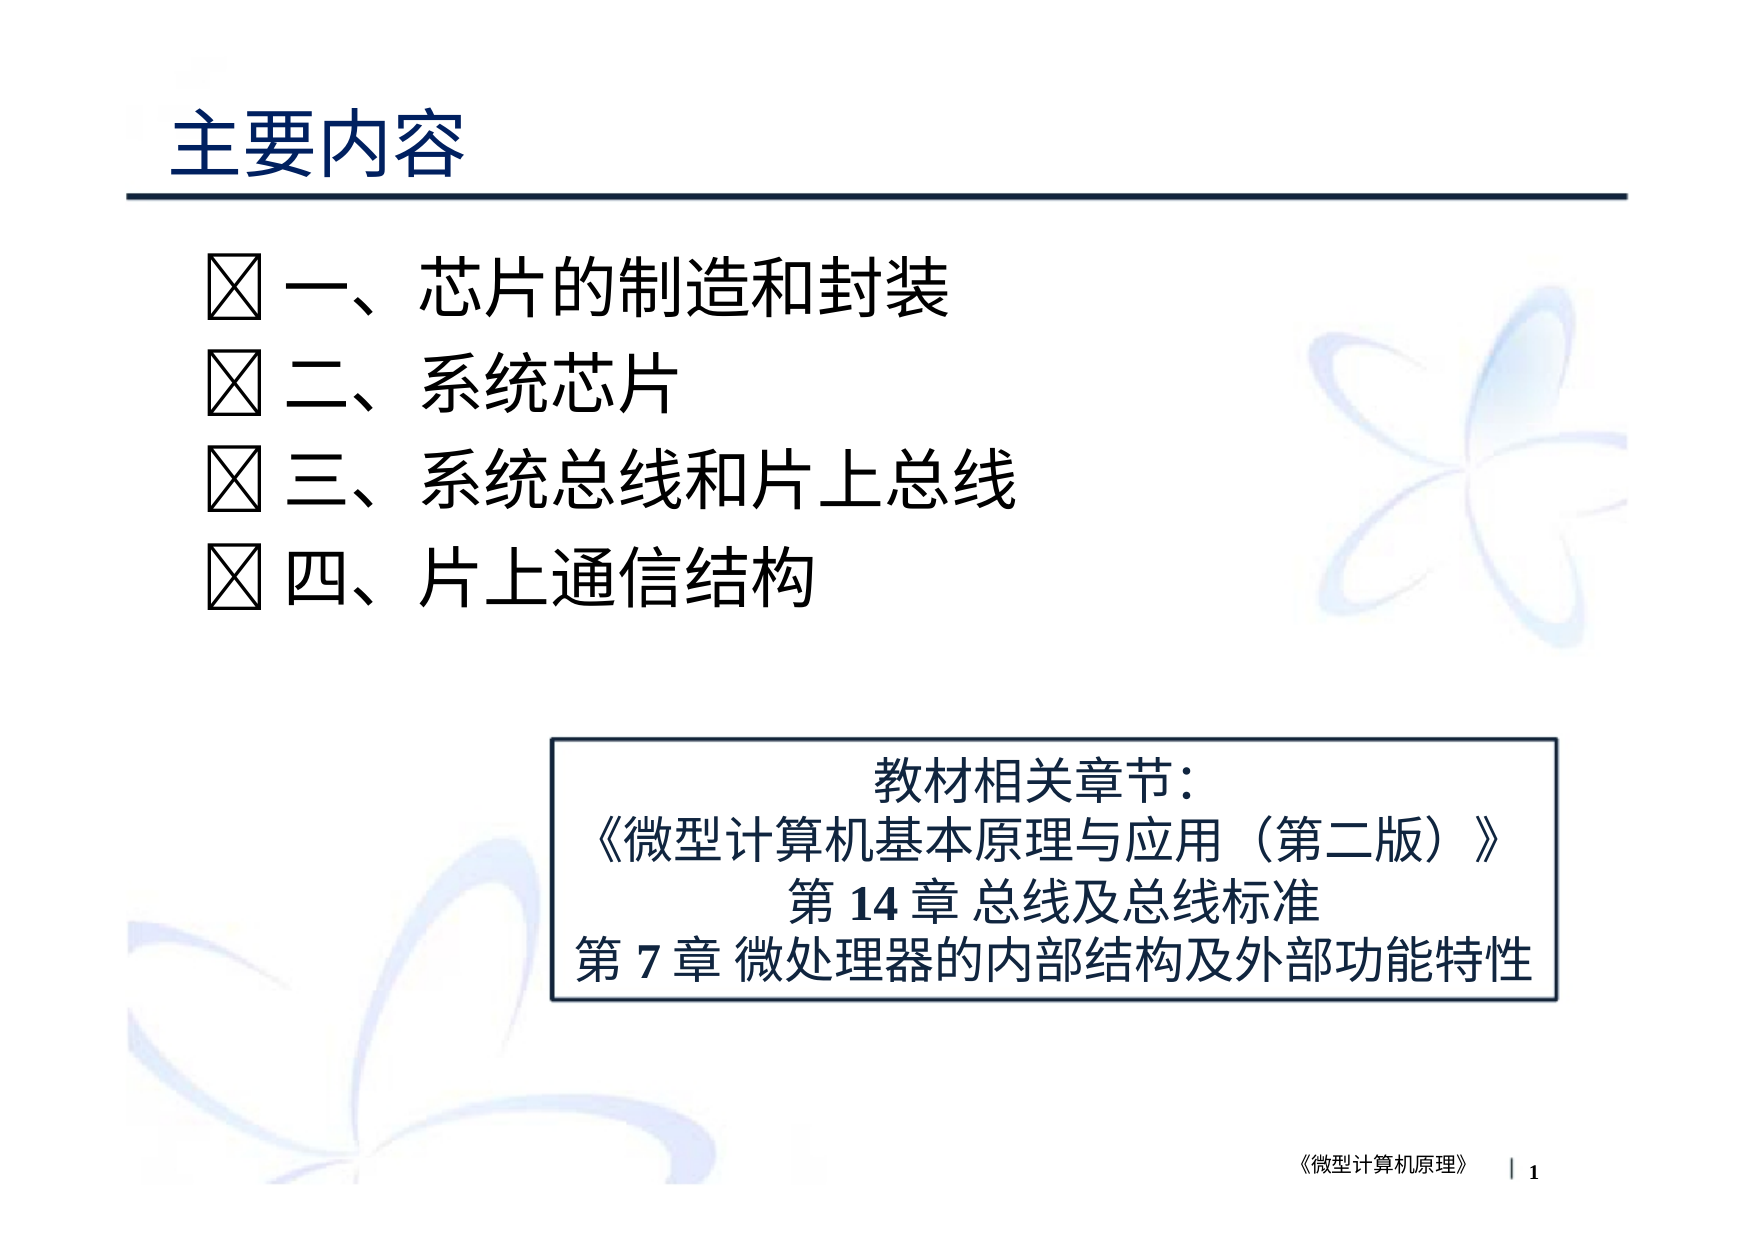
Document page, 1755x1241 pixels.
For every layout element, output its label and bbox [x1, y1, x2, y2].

picture [124, 56, 1630, 1186]
